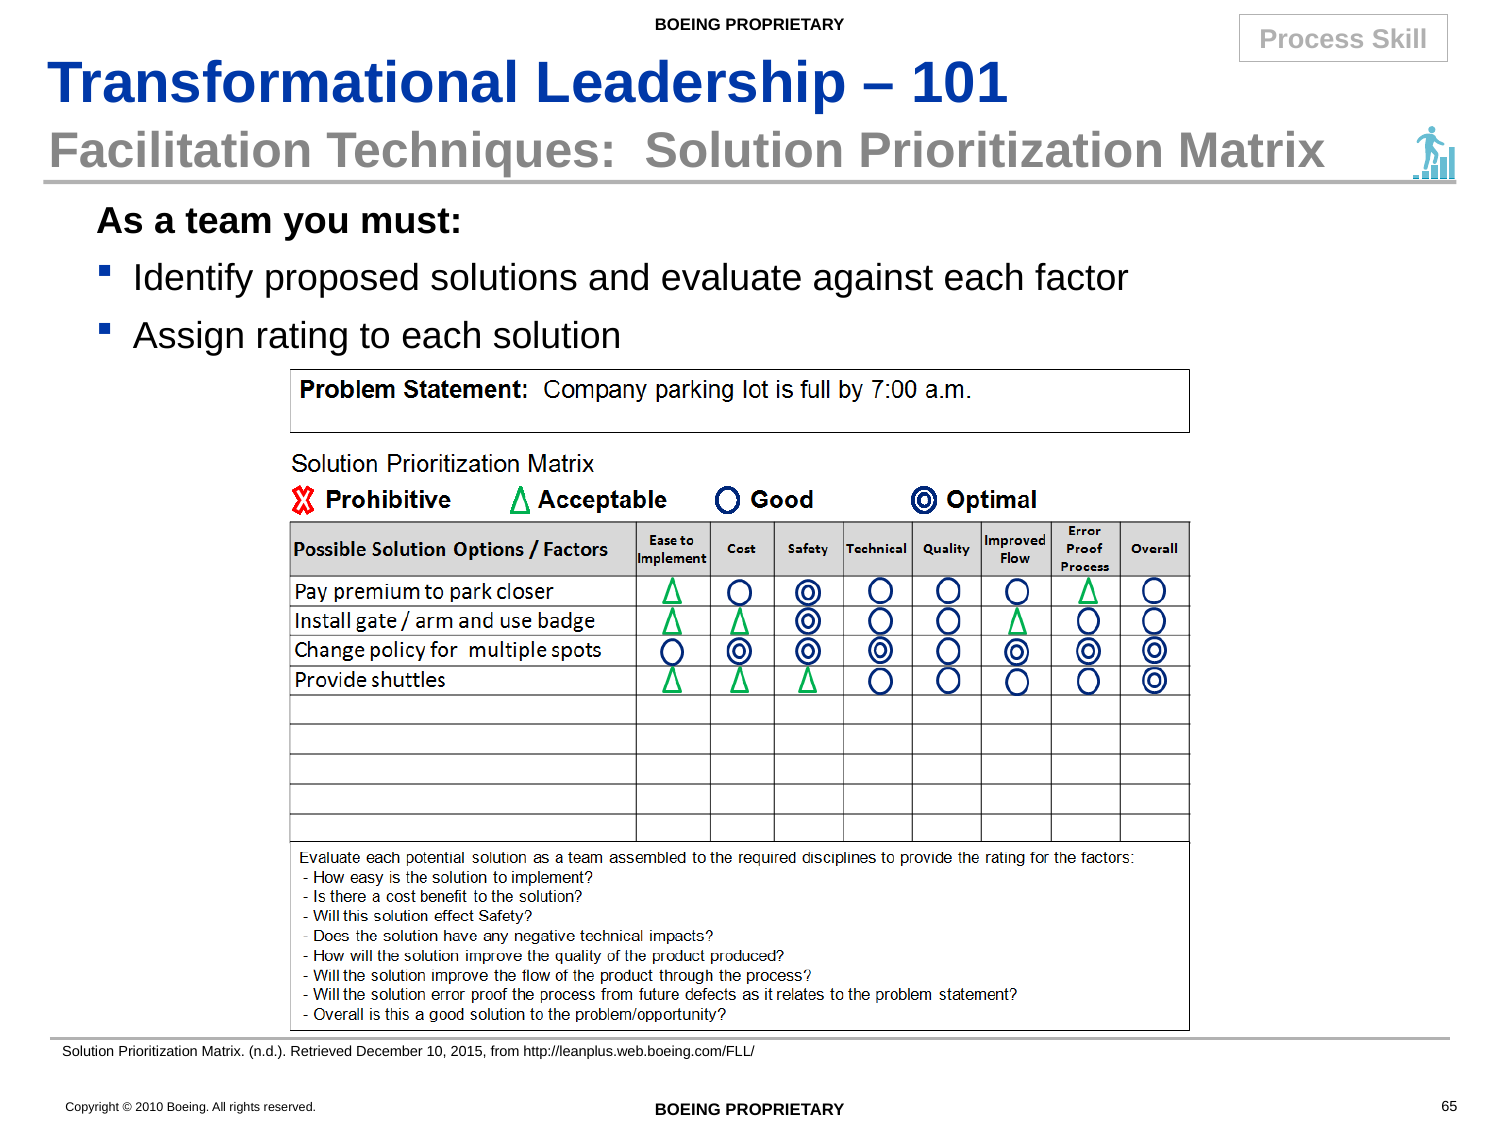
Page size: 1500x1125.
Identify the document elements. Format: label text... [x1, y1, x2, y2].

picture [274, 365, 1195, 1037]
title Facilitation Techniques: Solution Prioritization Matrix [0, 106, 1500, 181]
slide_number 65 [1048, 1087, 1459, 1124]
text_box Solution Prioritization Matrix. (n.d.). Retrieved December 10, 2015, from http://leanplus.web.boeing.com/FLL/ [47, 1034, 775, 1068]
text_box As a team you must: Identify proposed solutions and evaluate against each factor Assign rating to each solution [62, 188, 1225, 364]
text_box Process Skill [1239, 14, 1448, 62]
